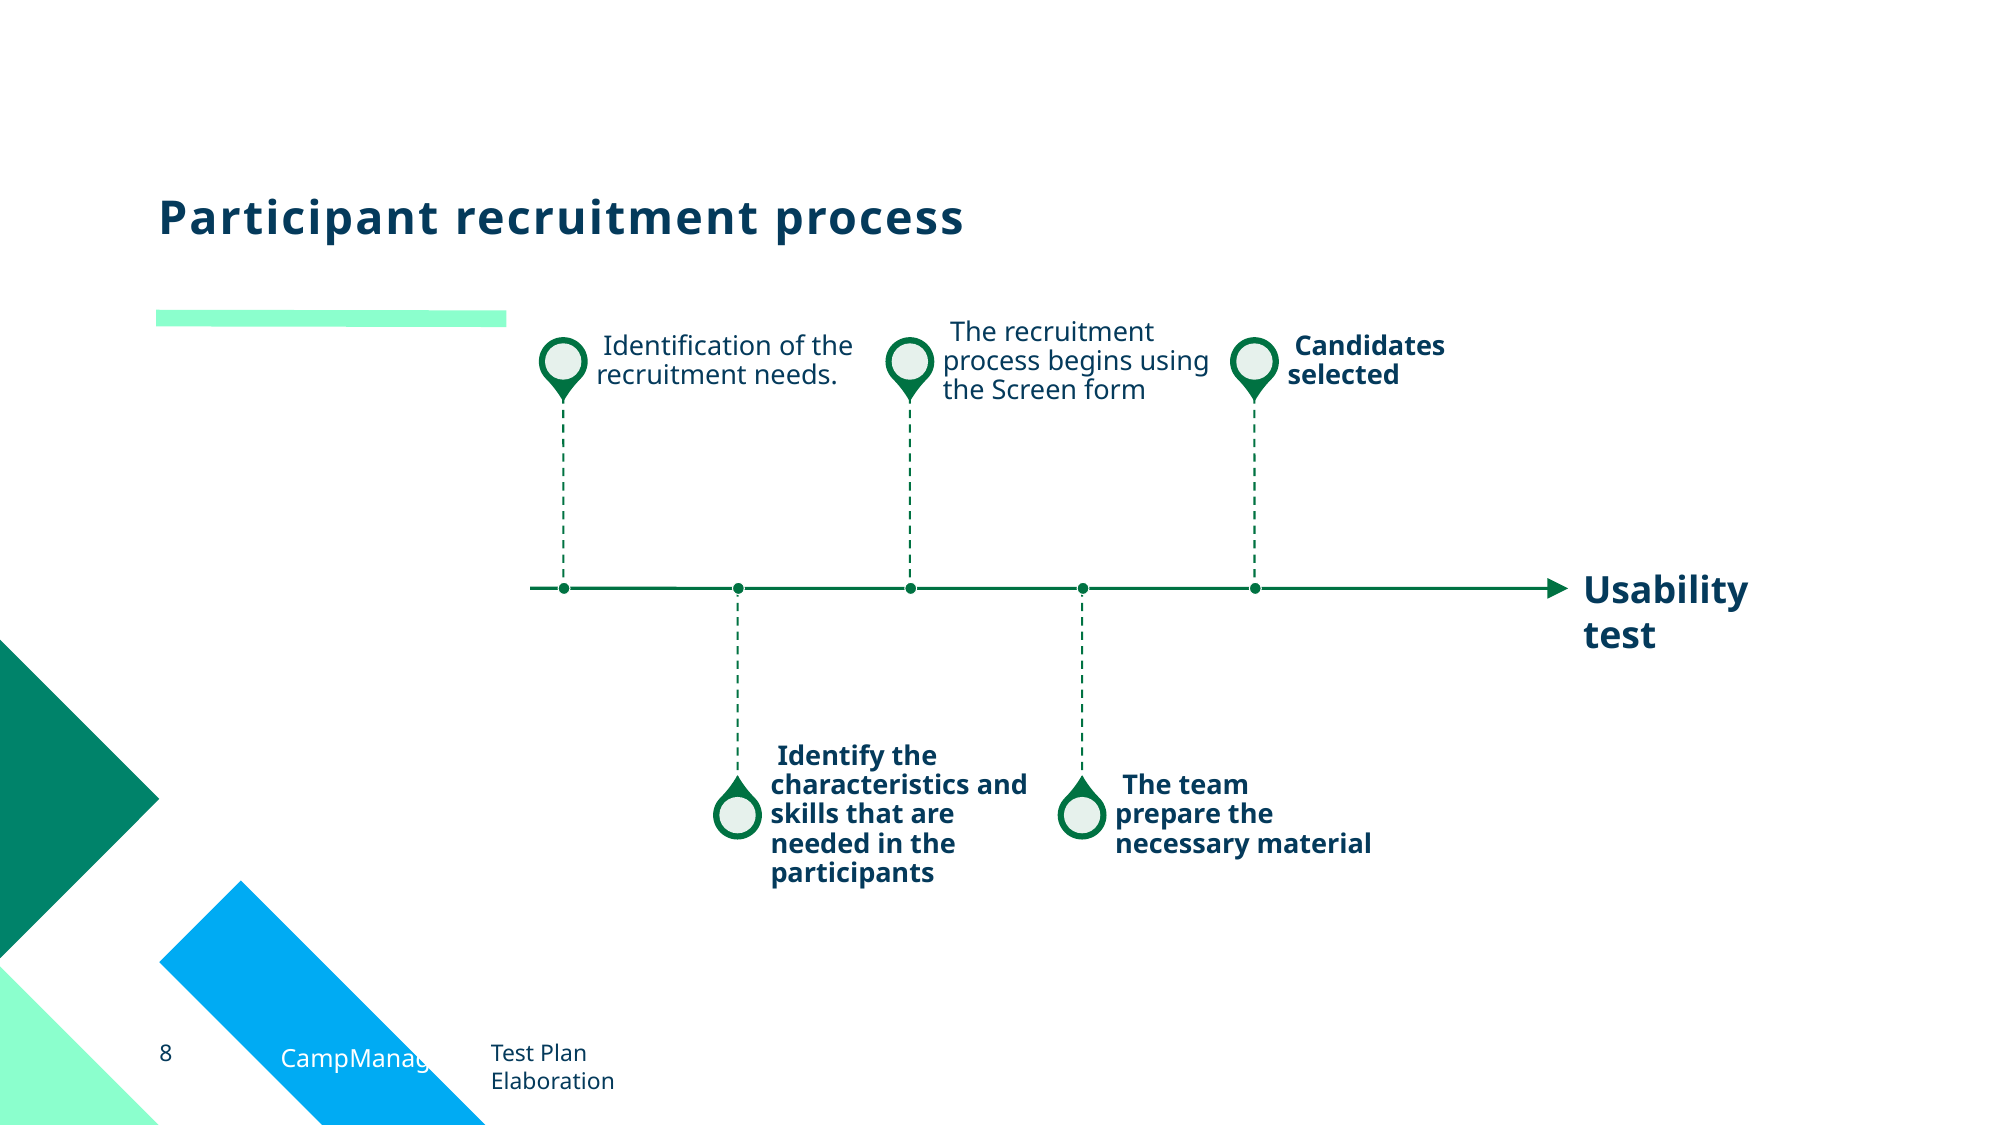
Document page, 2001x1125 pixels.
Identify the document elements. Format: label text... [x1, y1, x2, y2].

text_box Usability test [1569, 558, 1831, 664]
title Participant recruitment process [158, 144, 969, 245]
footer CampManager [246, 1038, 491, 1080]
slide_number 8 [159, 1038, 246, 1080]
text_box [530, 262, 1569, 915]
slide_number Test Plan Elaboration [491, 1038, 707, 1080]
